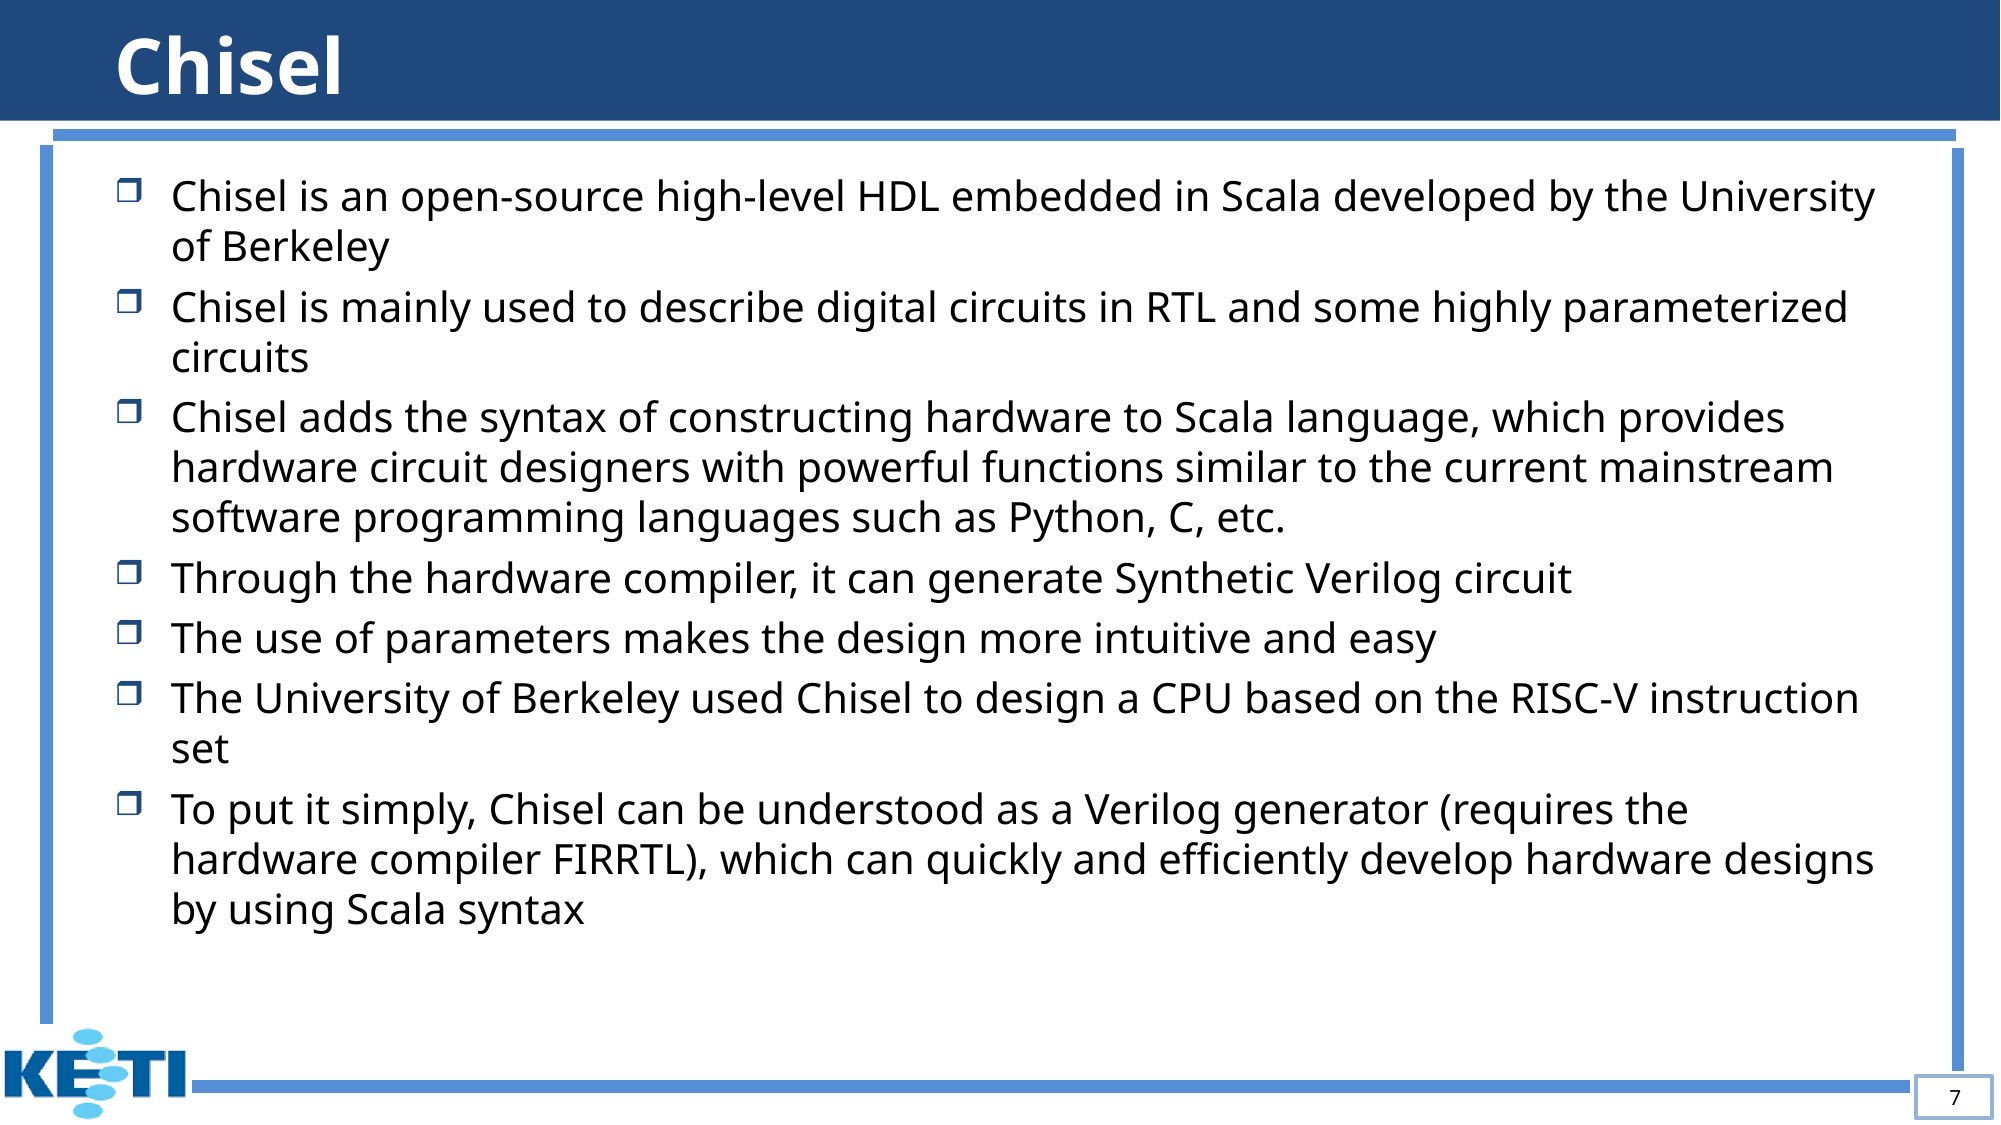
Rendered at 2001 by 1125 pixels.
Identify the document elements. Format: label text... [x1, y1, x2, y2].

title Chisel [99, 12, 1900, 116]
slide_number 7 [1914, 1075, 1996, 1123]
list Chisel is an open-source high-level HDL embedded in Scala developed by the University of Berkeley Chisel is mainly used to describe digital circuits in RTL and some highly parameterized circuits Chisel adds the syntax of constructing hardware to Scala language, which provides hardware circuit designers with powerful functions similar to the current mainstream software programming languages such as Python, C, etc. Through the hardware compiler, it can generate Synthetic Verilog circuit The use of parameters makes the design more intuitive and easy The University of Berkeley used Chisel to design a CPU based on the RISC-V instruction set To put it simply, Chisel can be understood as a Verilog generator (requires the hardware compiler FIRRTL), which can quickly and efficiently develop hardware designs by using Scala syntax [99, 162, 1900, 1038]
picture [0, 1024, 192, 1121]
